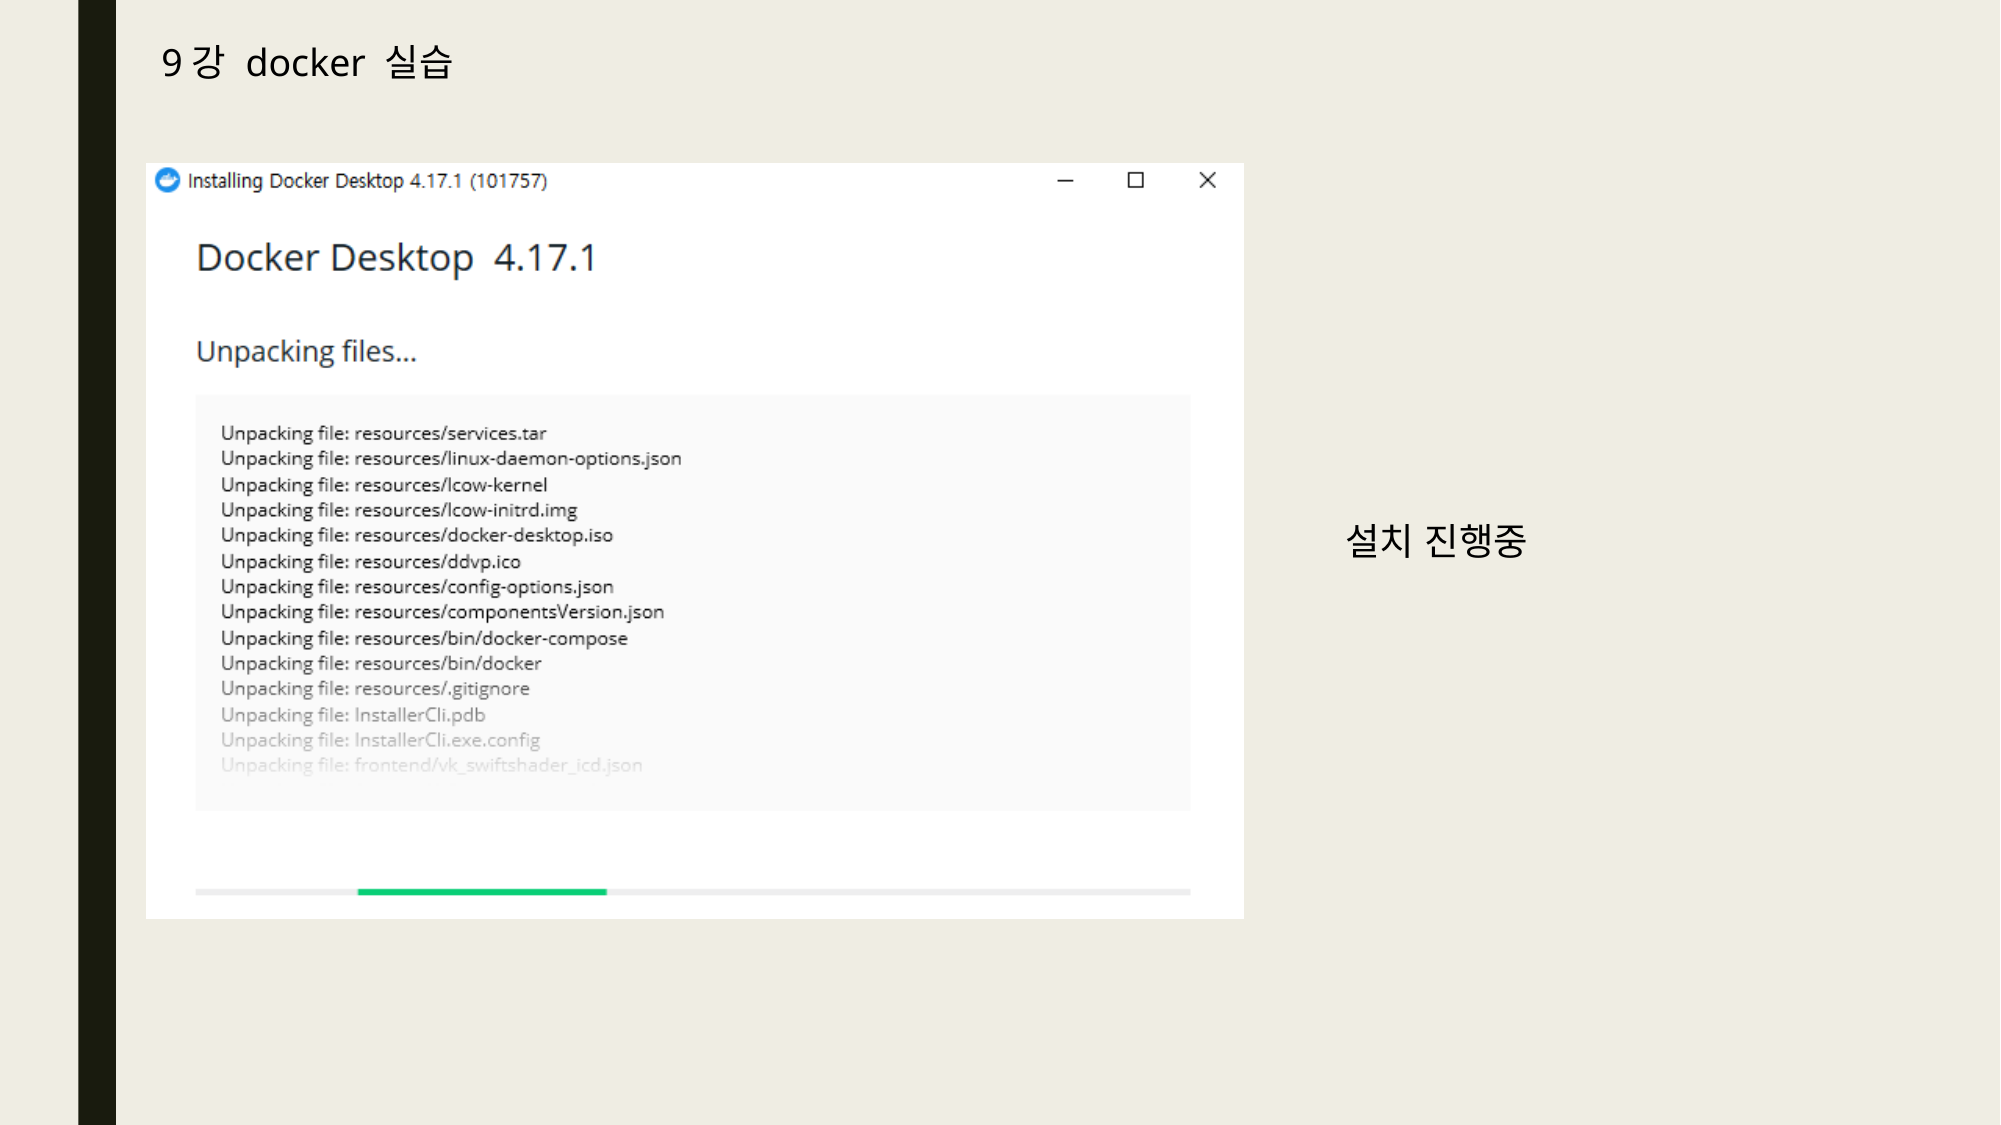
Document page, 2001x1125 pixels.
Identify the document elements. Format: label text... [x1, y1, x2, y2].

text_box 설치 진행중 [1330, 510, 1940, 571]
picture [146, 163, 1244, 919]
text_box 9강 docker 실습 [146, 32, 1559, 92]
